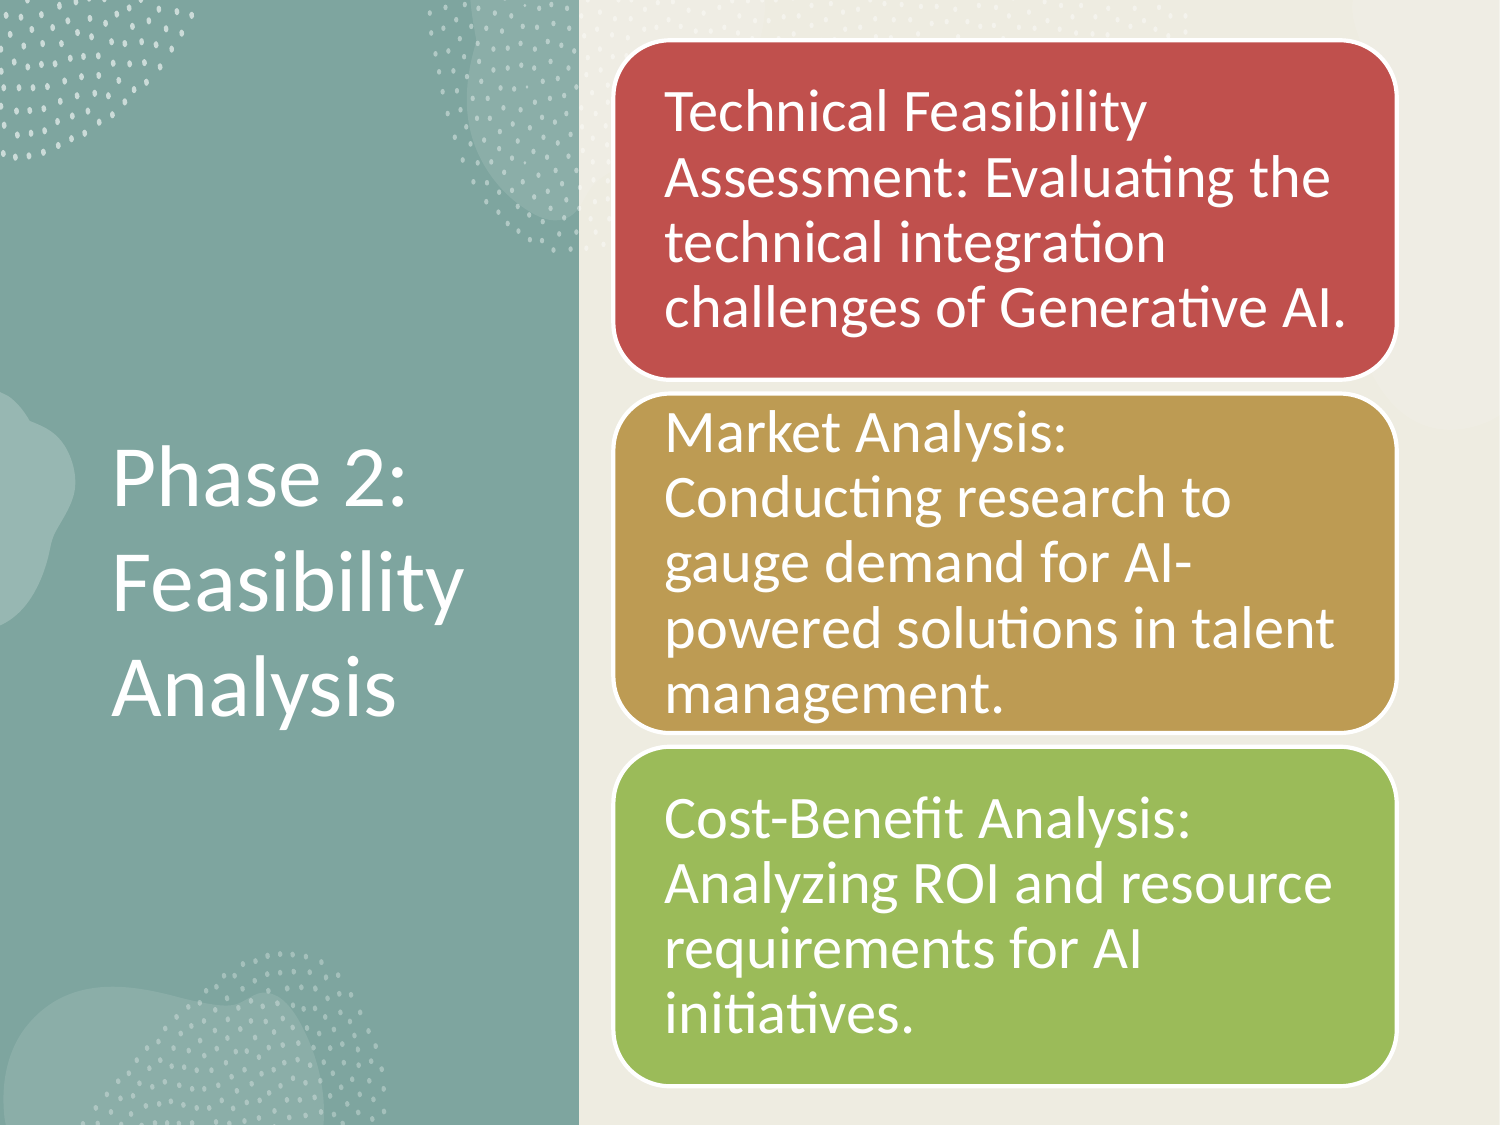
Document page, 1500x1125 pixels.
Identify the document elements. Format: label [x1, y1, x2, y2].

text_box [0, 0, 1500, 1125]
list [613, 37, 1397, 1089]
